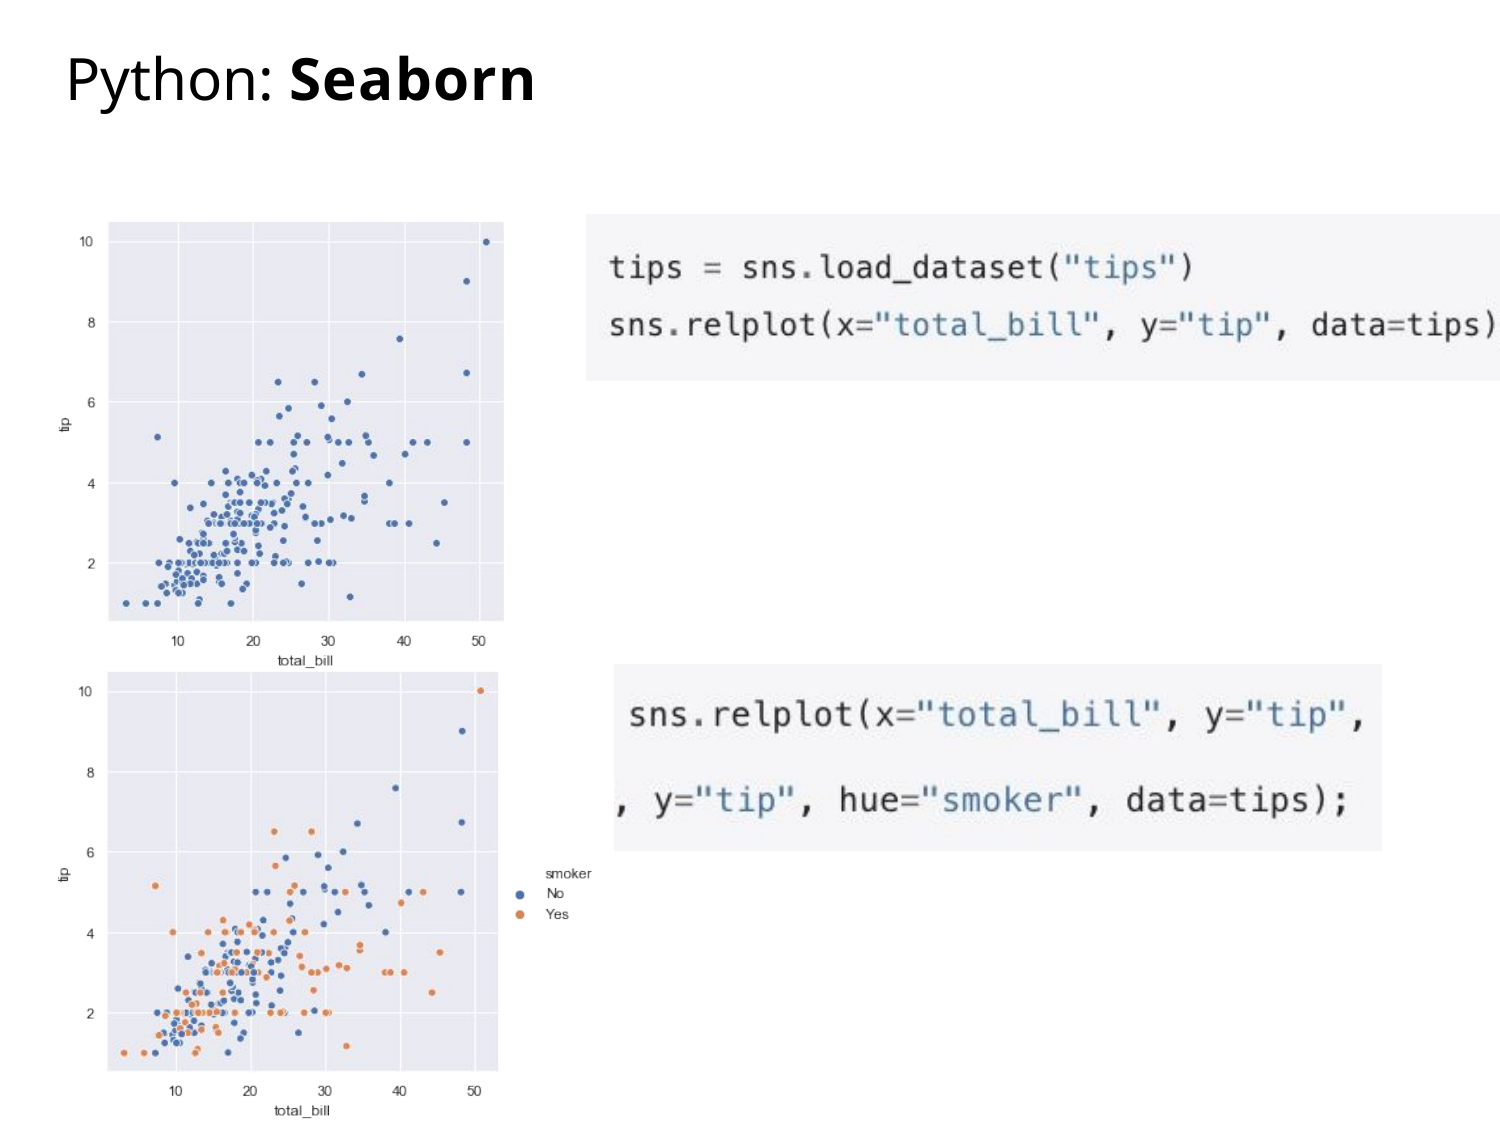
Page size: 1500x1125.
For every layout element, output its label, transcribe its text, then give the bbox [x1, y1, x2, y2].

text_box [50, 213, 606, 1125]
picture [586, 213, 1500, 381]
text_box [614, 663, 1382, 852]
title Python: Seaborn [63, 40, 544, 212]
